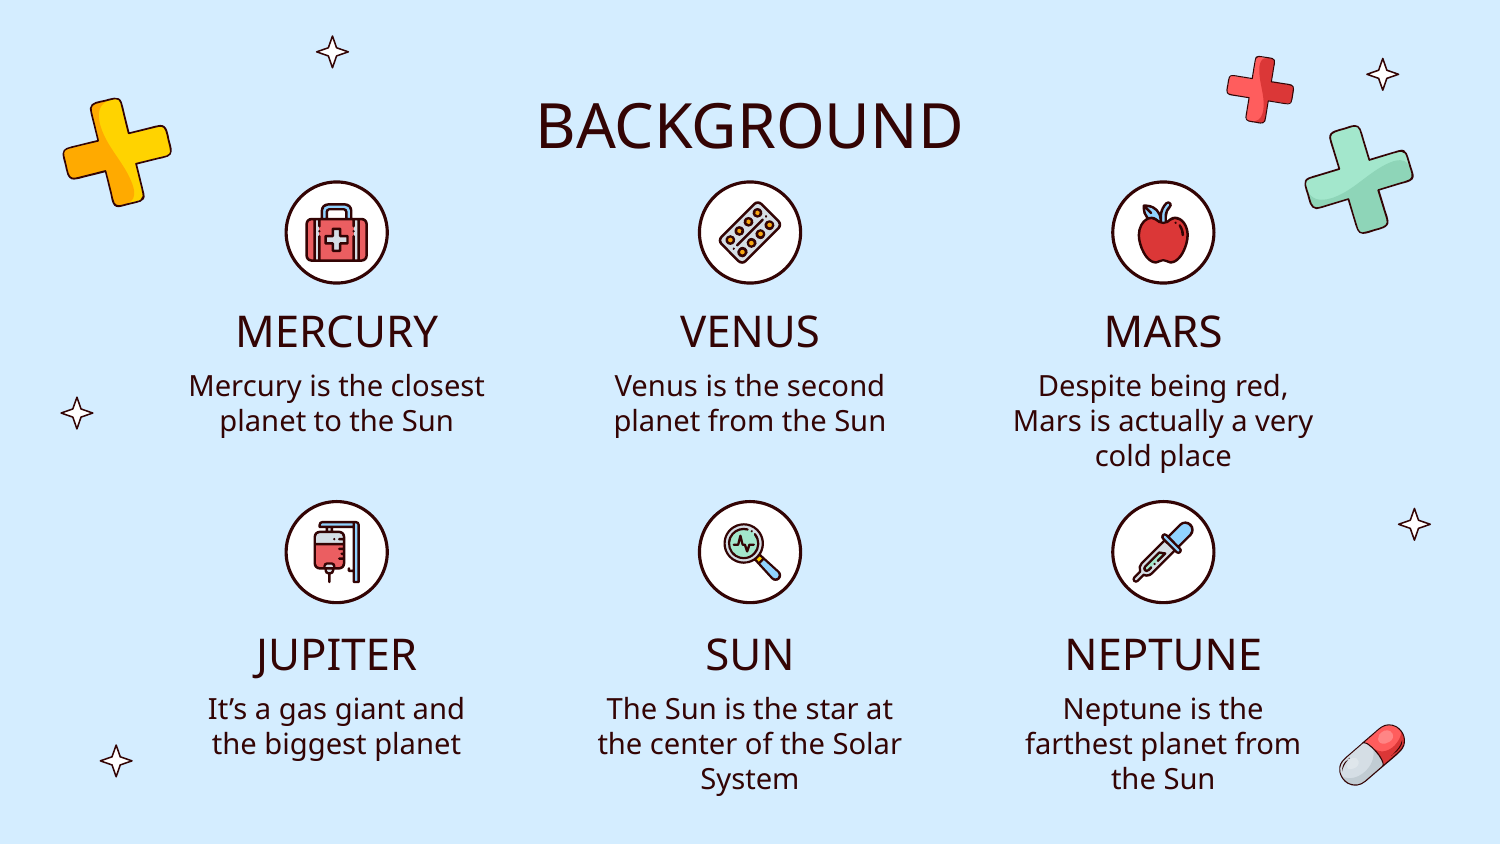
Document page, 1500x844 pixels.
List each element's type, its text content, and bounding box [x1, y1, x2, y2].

title VENUS [580, 288, 920, 362]
text_box [286, 181, 388, 284]
subtitle Venus is the second planet from the Sun [580, 362, 920, 429]
title MARS [993, 288, 1333, 362]
text_box [286, 501, 388, 603]
text_box [699, 501, 801, 603]
subtitle Mercury is the closest planet to the Sun [167, 362, 507, 429]
text_box [1112, 181, 1214, 284]
text_box [718, 271, 783, 284]
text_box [717, 522, 783, 582]
subtitle The Sun is the star at the center of the Solar System [580, 685, 920, 753]
text_box [1112, 501, 1214, 603]
subtitle It’s a gas giant and the biggest planet [167, 685, 507, 753]
title BACKGROUND [117, 70, 1383, 148]
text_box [1137, 200, 1190, 264]
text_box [305, 202, 369, 263]
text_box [1131, 521, 1195, 584]
title JUPITER [167, 611, 507, 685]
subtitle Neptune is the farthest planet from the Sun [993, 685, 1333, 753]
text_box [699, 181, 801, 269]
title MERCURY [167, 288, 507, 362]
subtitle Despite being red, Mars is actually a very cold place [993, 362, 1333, 429]
title NEPTUNE [993, 611, 1333, 685]
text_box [313, 520, 361, 584]
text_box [717, 200, 783, 265]
title SUN [580, 611, 920, 685]
